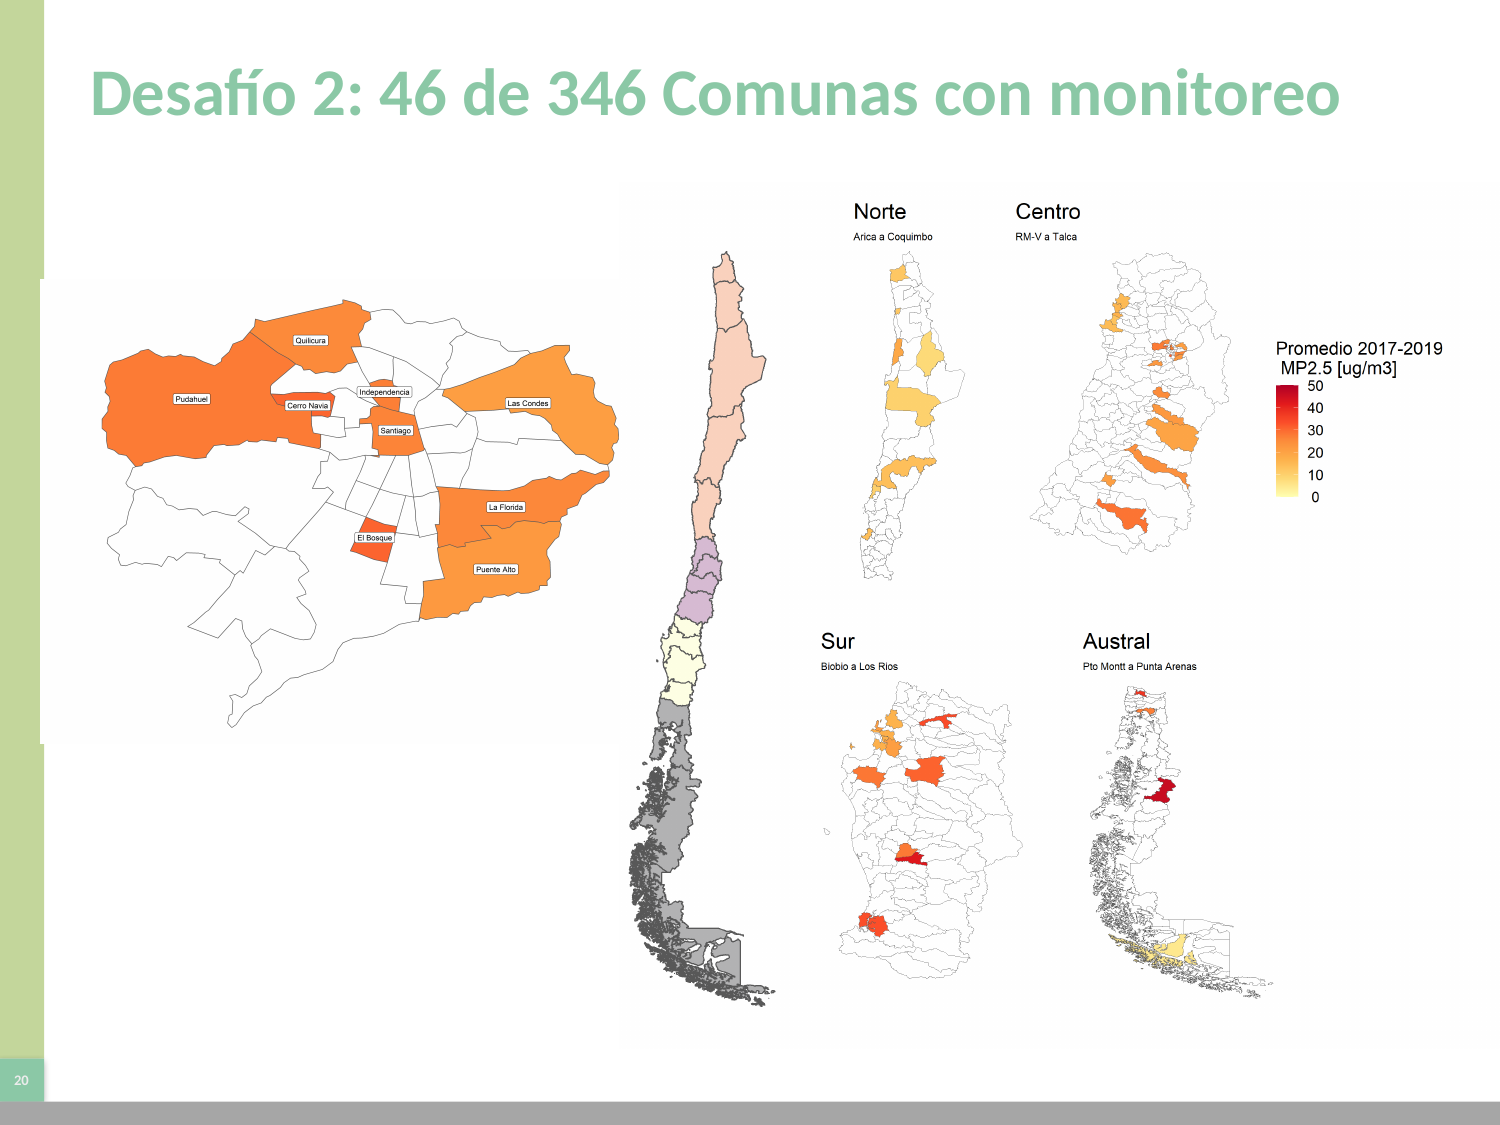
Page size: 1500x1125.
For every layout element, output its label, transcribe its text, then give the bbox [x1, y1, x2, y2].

picture [40, 182, 1500, 1049]
title Desafío 2: 46 de 346 Comunas con monitoreo [75, 0, 1425, 183]
